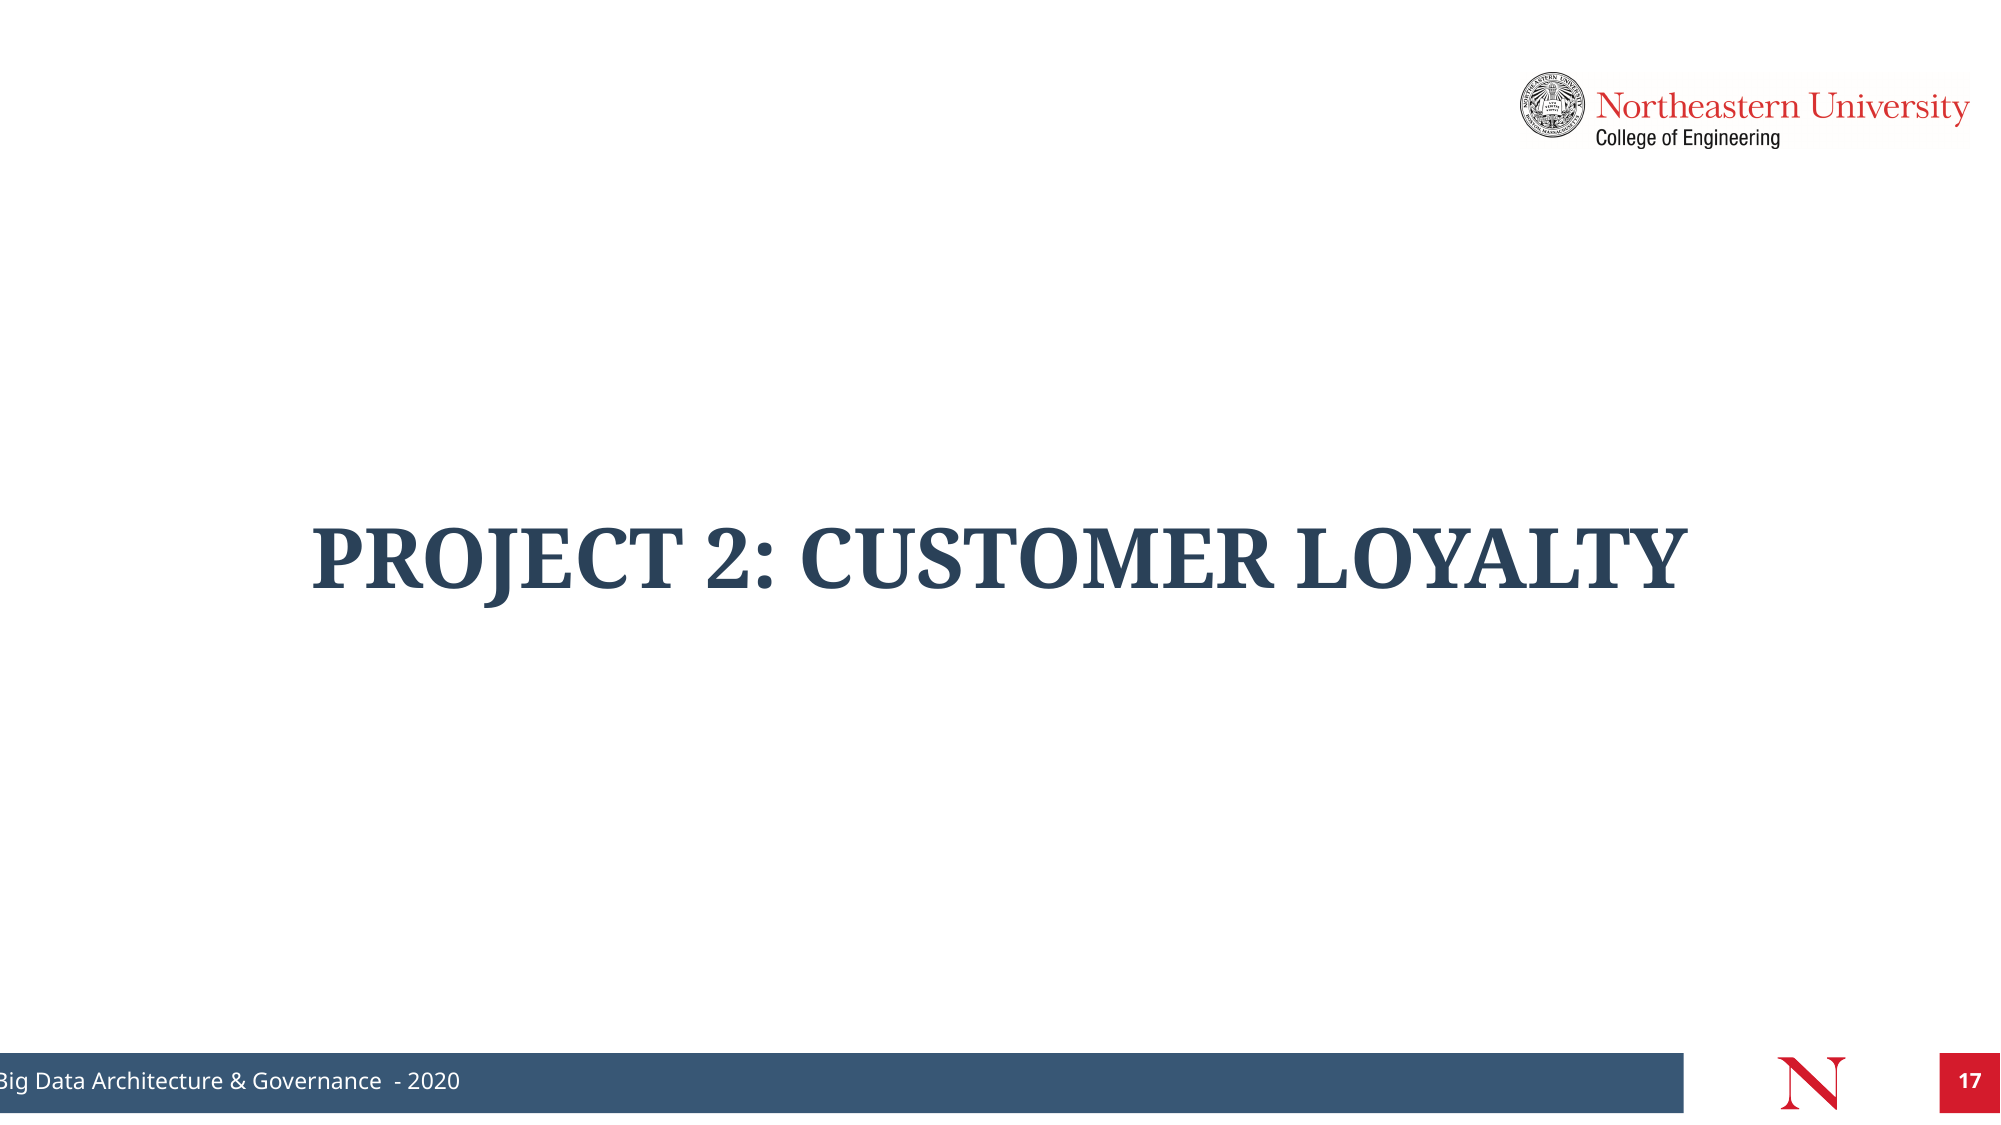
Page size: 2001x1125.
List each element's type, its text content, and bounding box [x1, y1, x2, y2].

picture [1766, 1038, 1857, 1125]
picture [1520, 72, 1970, 149]
title Project 2: Customer Loyalty [137, 517, 1863, 608]
